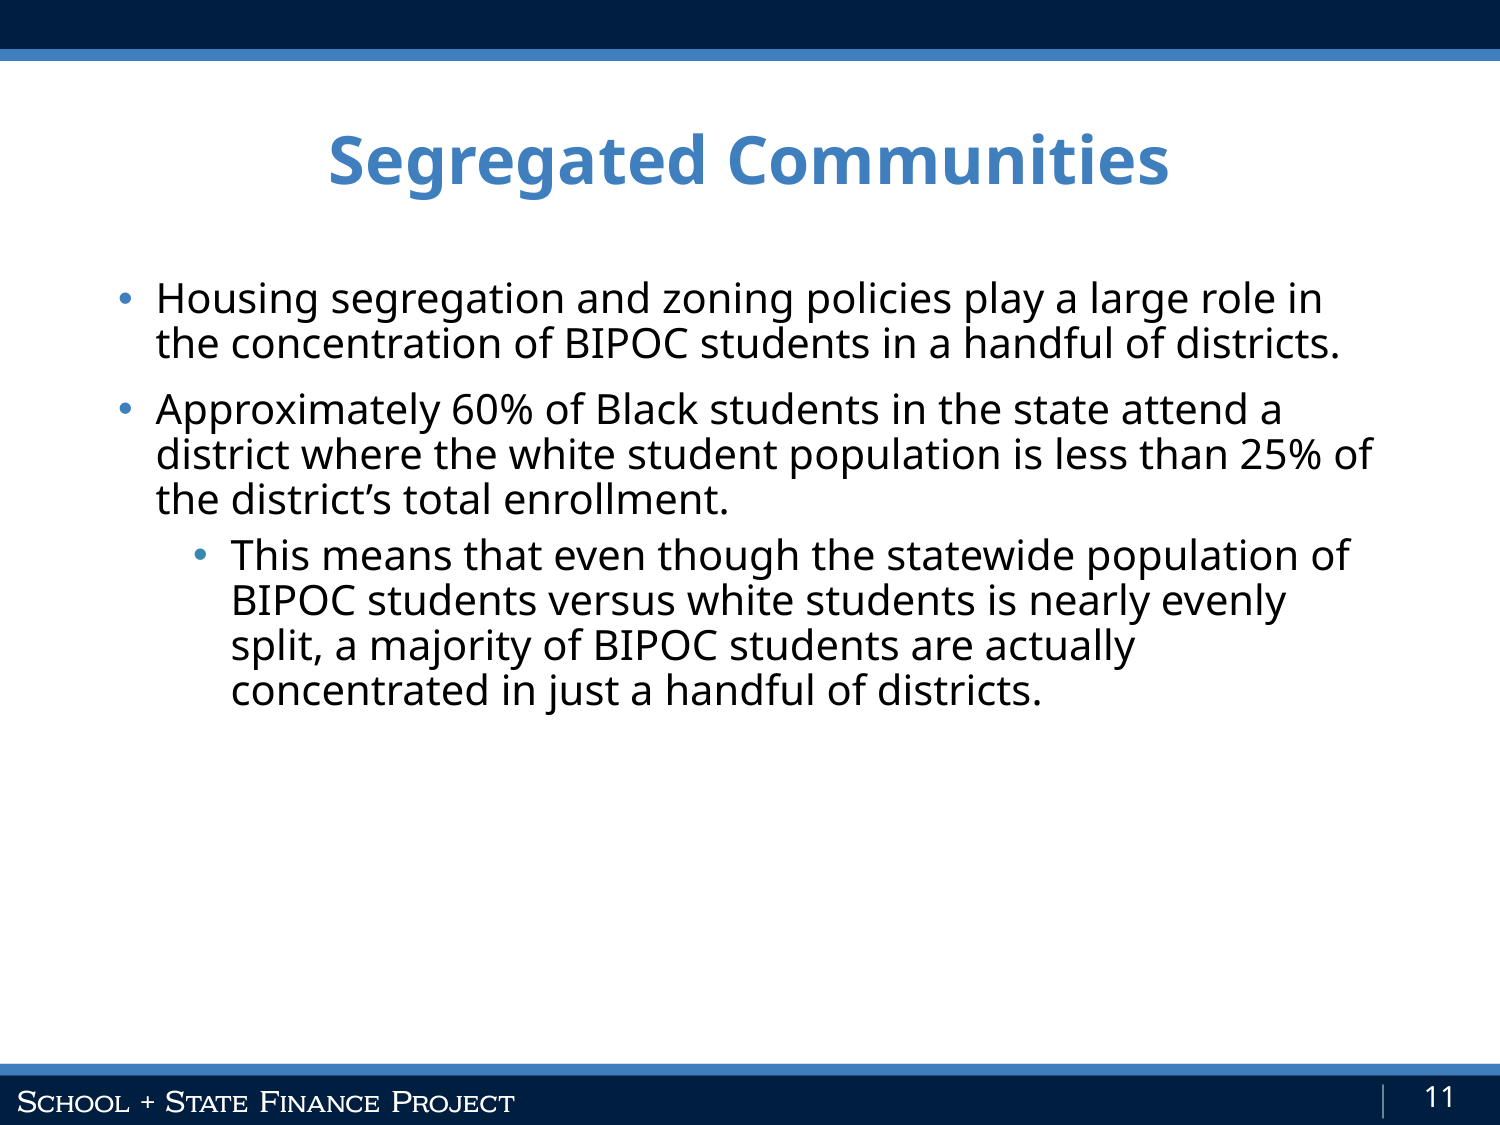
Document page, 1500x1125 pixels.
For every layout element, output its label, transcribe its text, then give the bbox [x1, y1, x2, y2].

list Housing segregation and zoning policies play a large role in the concentration of BIPOC students in a handful of districts. Approximately 60% of Black students in the state attend a district where the white student population is less than 25% of the district’s total enrollment. This means that even though the statewide population of BIPOC students versus white students is nearly evenly split, a majority of BIPOC students are actually concentrated in just a handful of districts. [103, 270, 1397, 1050]
list Segregated Communities [103, 119, 1397, 228]
picture [0, 0, 1500, 1125]
